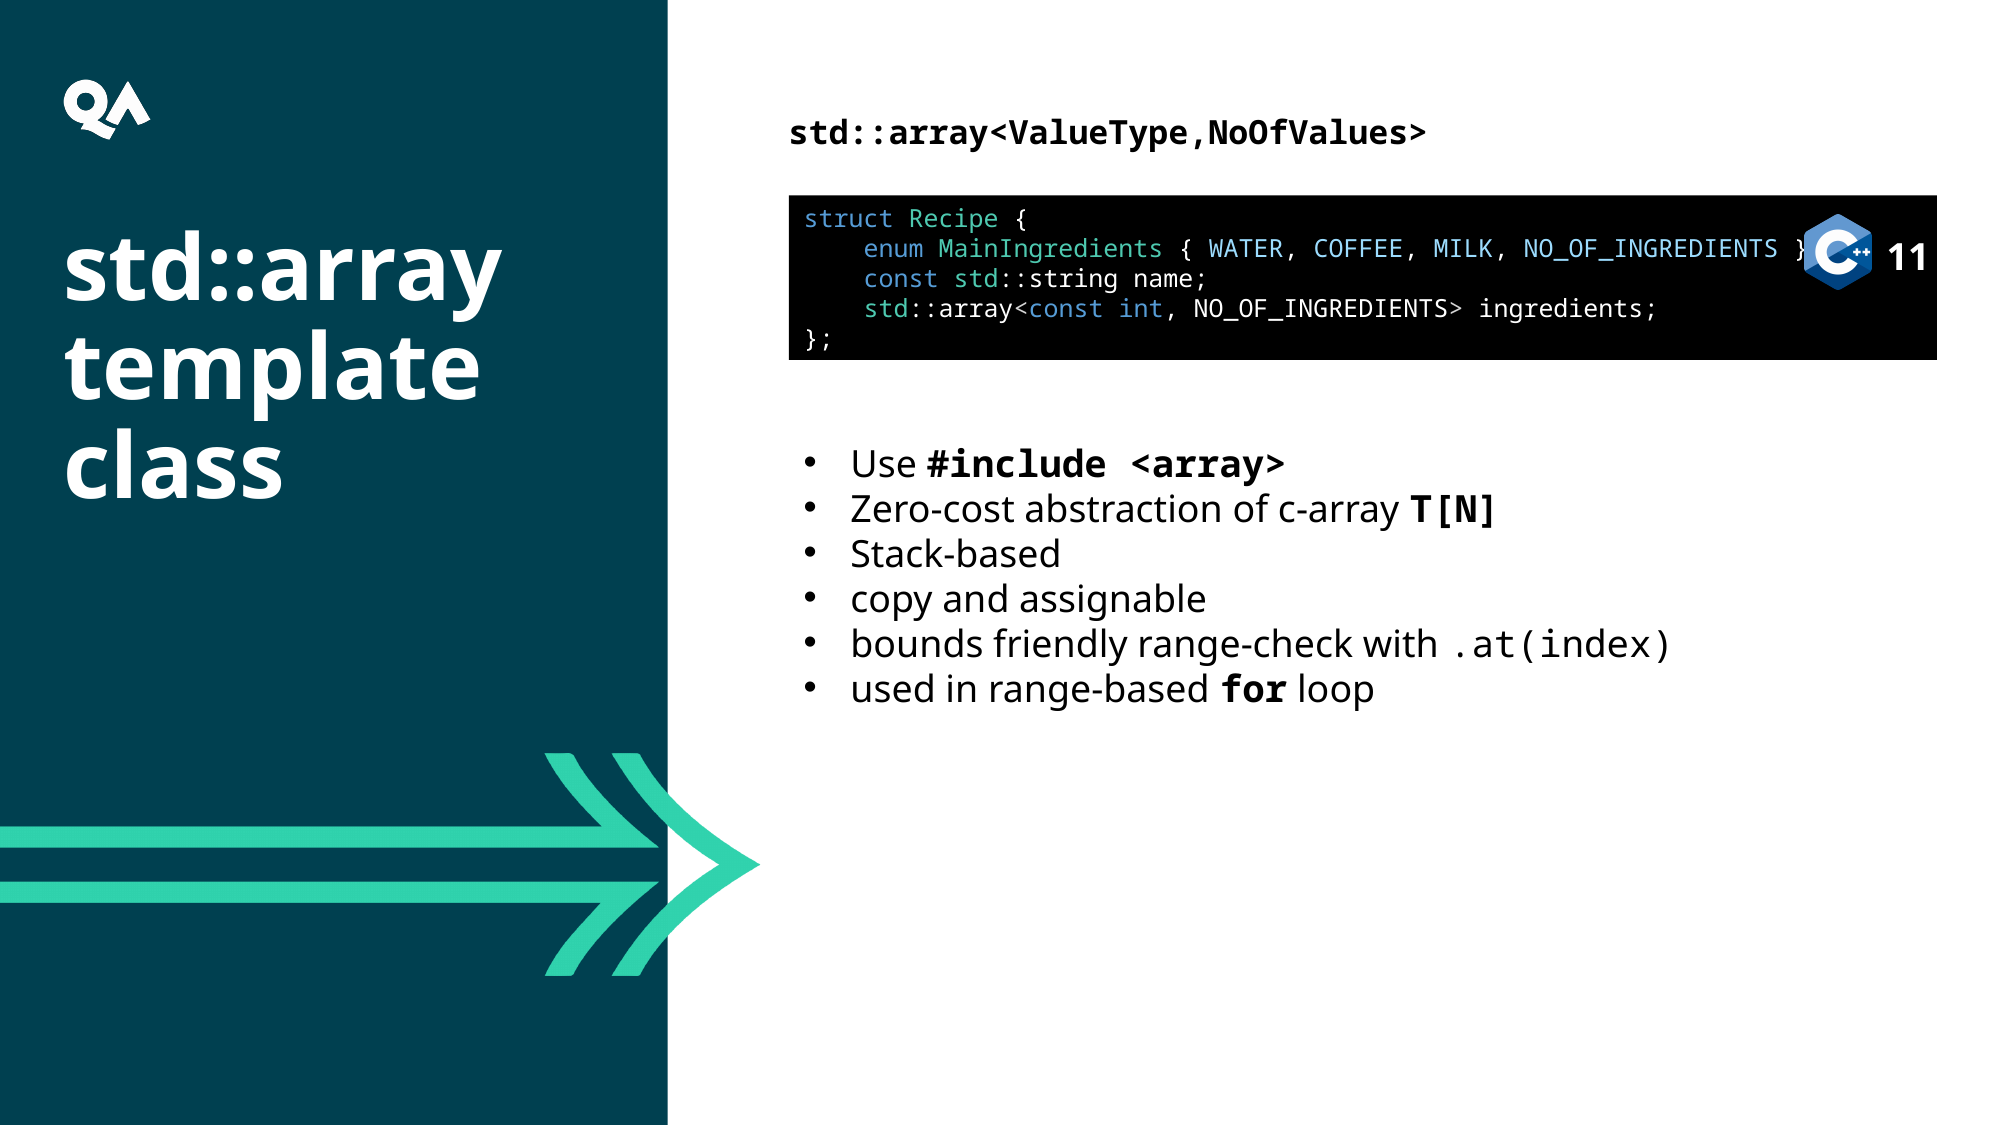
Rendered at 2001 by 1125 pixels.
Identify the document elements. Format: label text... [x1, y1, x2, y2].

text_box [1804, 214, 1983, 291]
picture [0, 882, 657, 975]
picture [64, 80, 114, 139]
text_box struct Recipe { enum MainIngredients { WATER, COFFEE, MILK, NO_OF_INGREDIENTS }; const std::string name; std::array<const int, NO_OF_INGREDIENTS> ingredients; }; [788, 195, 1937, 360]
picture [107, 83, 149, 124]
picture [613, 727, 775, 995]
list std::array<ValueType,NoOfValues> [788, 111, 1892, 195]
text_box Use #include <array> Zero-cost abstraction of c-array T[N] Stack-based copy and assignable bounds friendly range-check with .at(index) used in range-based for loop [788, 432, 1790, 762]
list std::array<ValueType,NoOfValues> [788, 360, 1892, 783]
picture [0, 754, 657, 847]
list std::array template class [63, 221, 628, 673]
